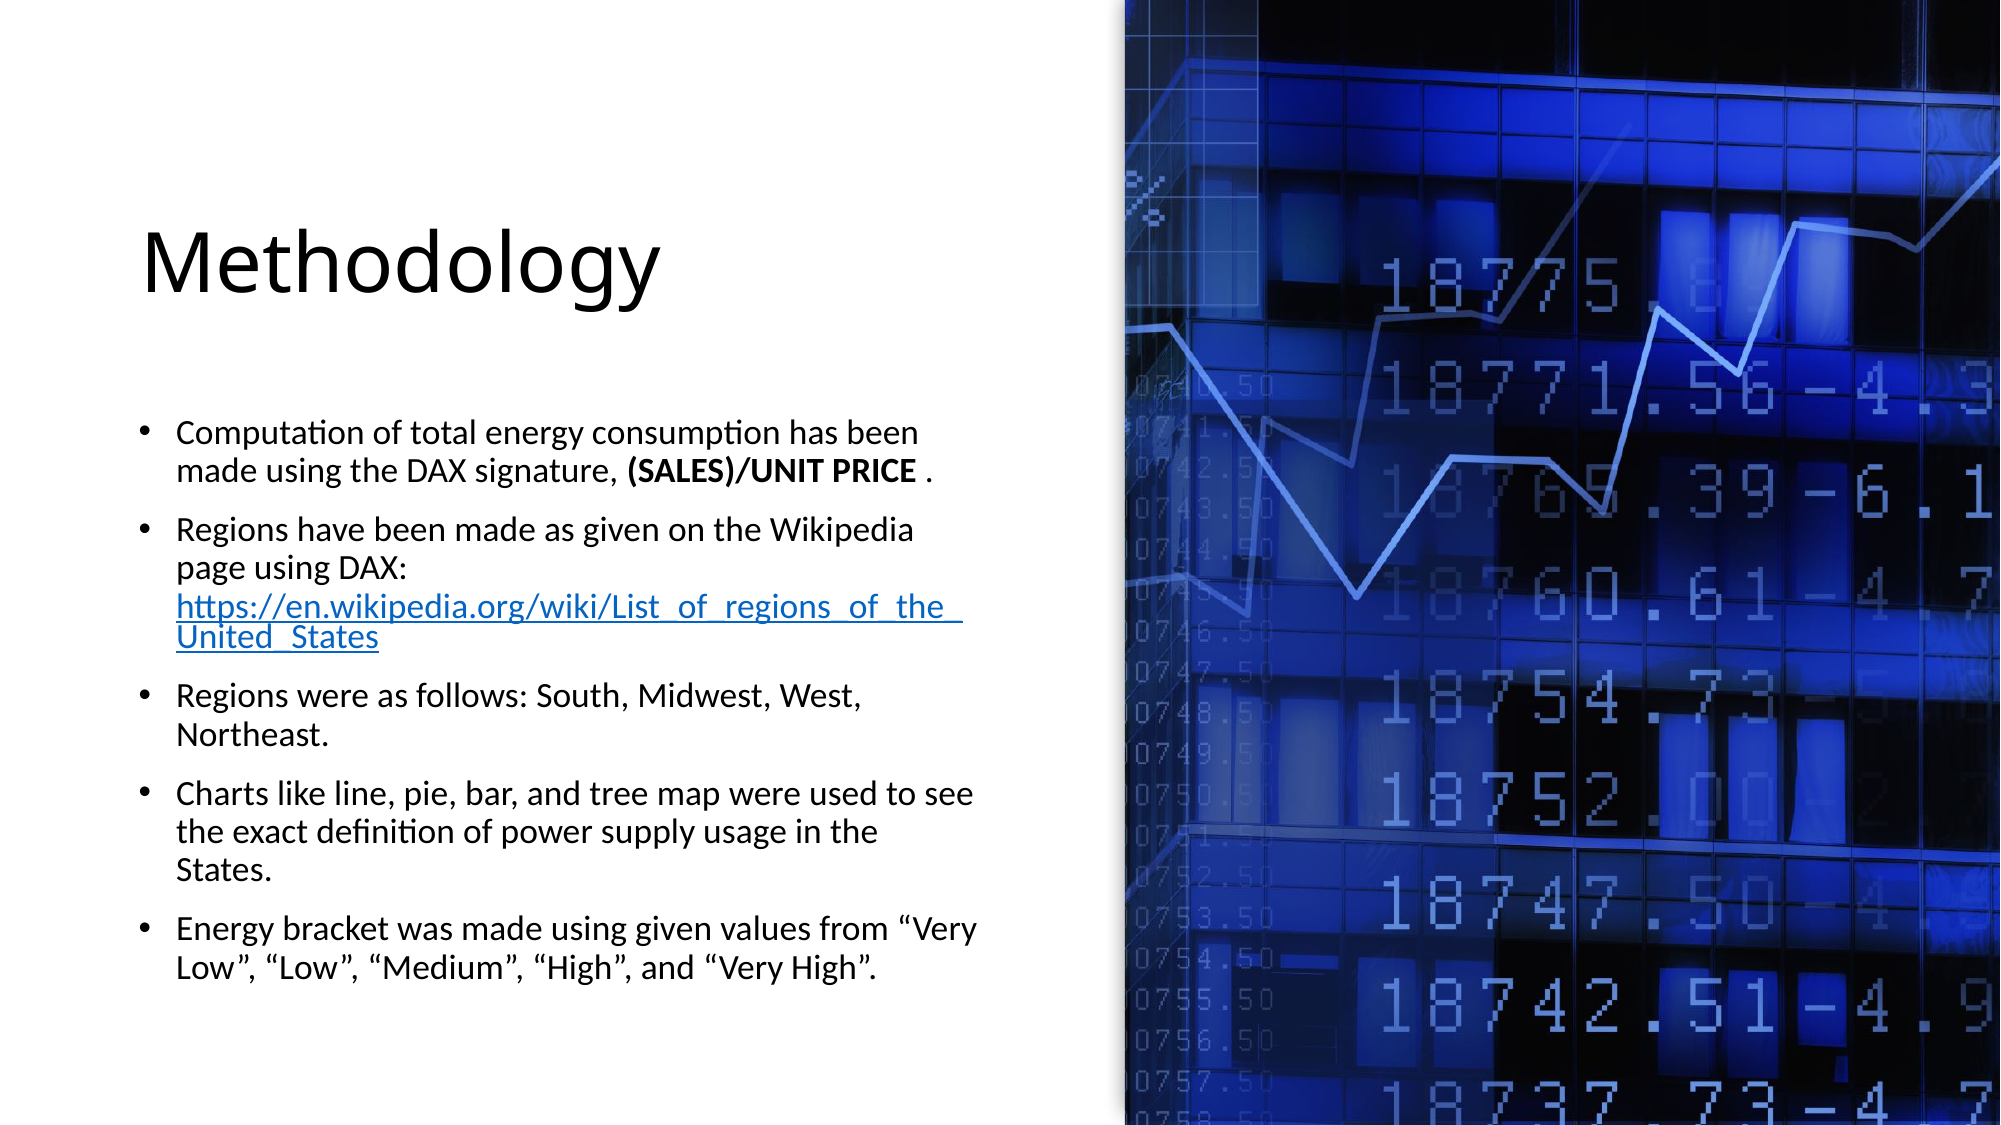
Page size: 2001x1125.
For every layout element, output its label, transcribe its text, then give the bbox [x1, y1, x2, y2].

title Methodology [124, 125, 1000, 406]
text_box [0, 0, 1124, 1125]
picture [1124, 0, 2000, 1125]
list Computation of total energy consumption has been made using the DAX signature, (SALES)/UNIT PRICE . Regions have been made as given on the Wikipedia page using DAX: https://en.wikipedia.org/wiki/List_of_regions_of_the_United_States Regions were as follows: South, Midwest, West, Northeast. Charts like line, pie, bar, and tree map were used to see the exact definition of power supply usage in the States. Energy bracket was made using given values from “Very Low”, “Low”, “Medium”, “High”, and “Very High”. [123, 405, 999, 1024]
